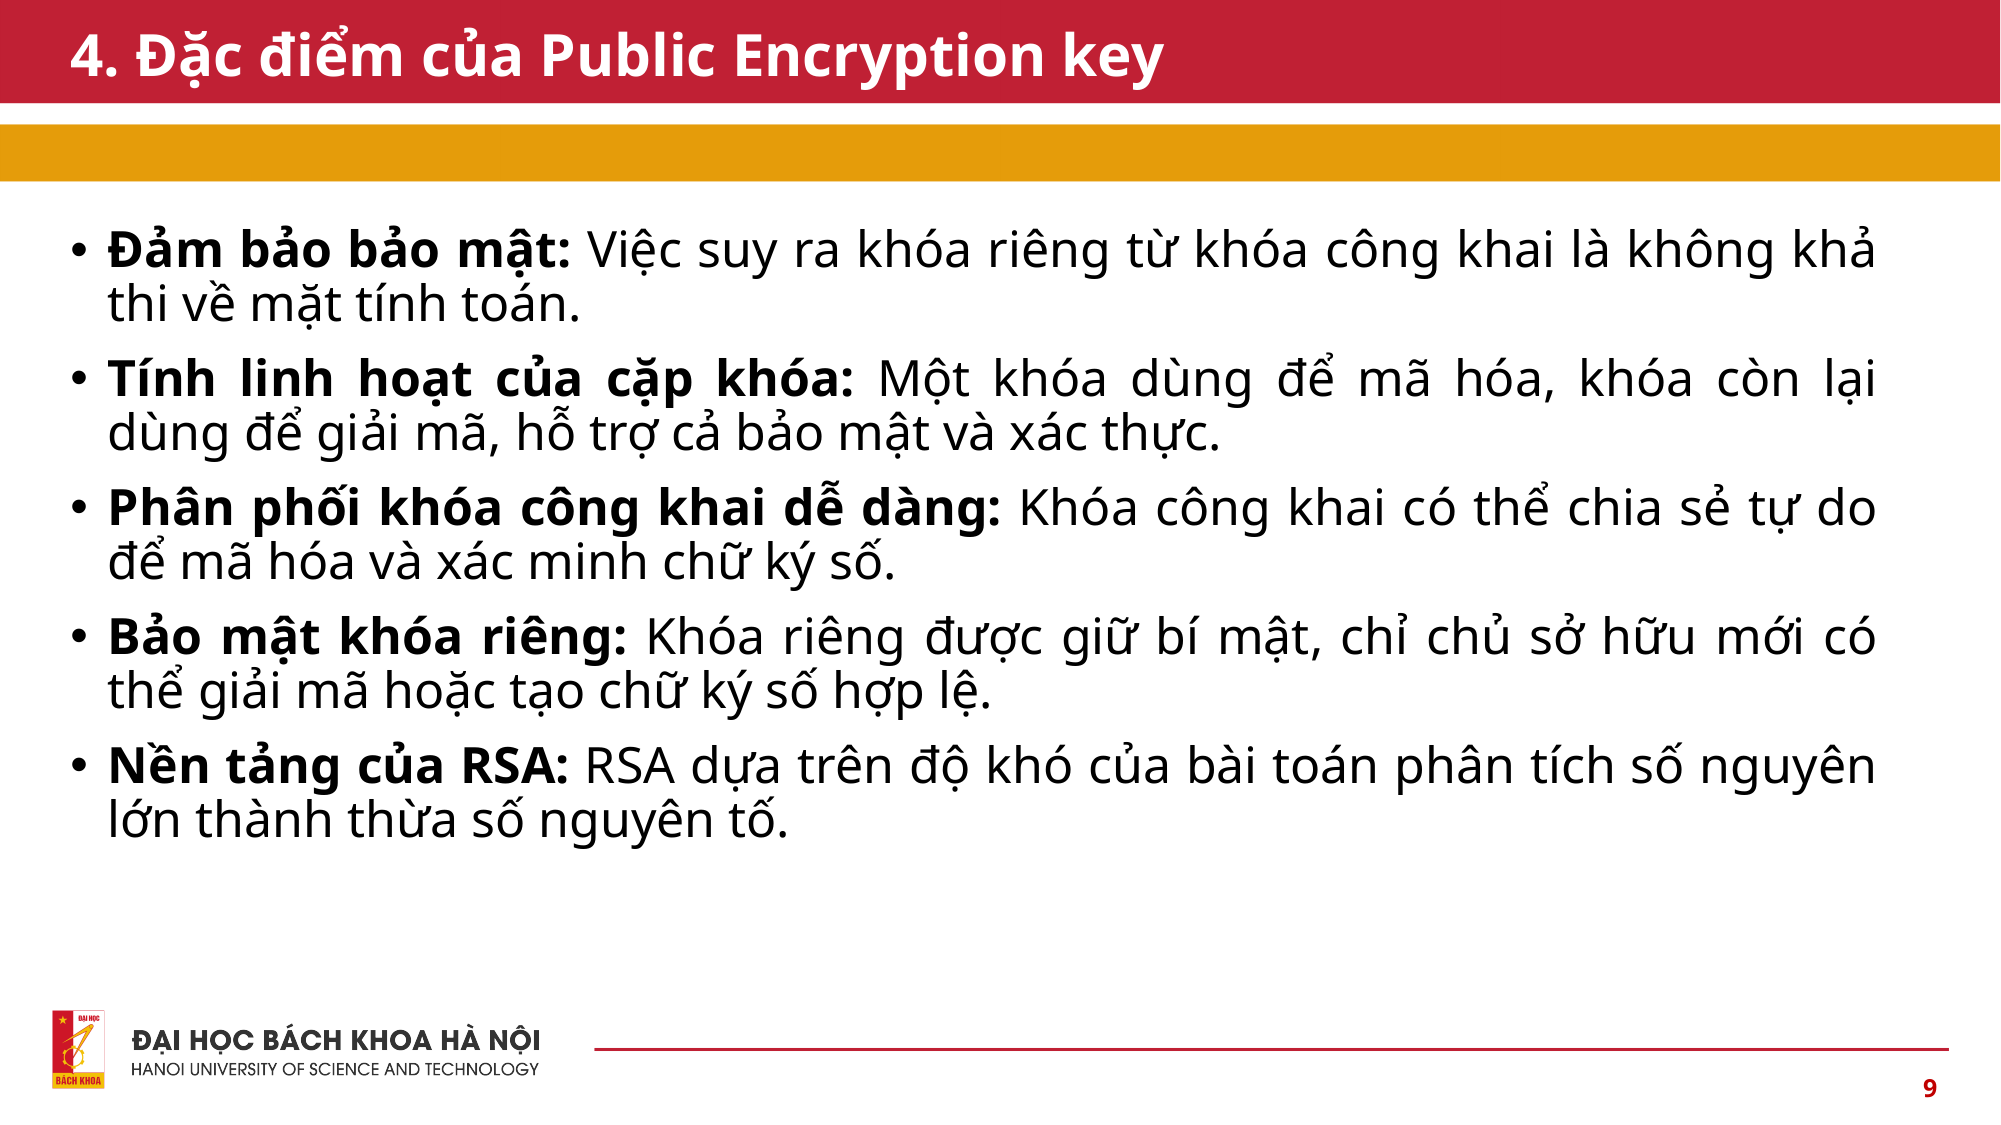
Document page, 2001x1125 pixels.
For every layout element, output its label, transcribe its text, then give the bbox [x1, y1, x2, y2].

slide_number 9 [1502, 1065, 1953, 1125]
title 4. Đặc điểm của Public Encryption key [55, 18, 1945, 90]
text_box Đảm bảo bảo mật: Việc suy ra khóa riêng từ khóa công khai là không khả thi về mặt tính toán. Tính linh hoạt của cặp khóa: Một khóa dùng để mã hóa, khóa còn lại dùng để giải mã, hỗ trợ cả bảo mật và xác thực. Phân phối khóa công khai dễ dàng: Khóa công khai có thể chia sẻ tự do để mã hóa và xác minh chữ ký số. Bảo mật khóa riêng: Khóa riêng được giữ bí mật, chỉ chủ sở hữu mới có thể giải mã hoặc tạo chữ ký số hợp lệ. Nền tảng của RSA: RSA dựa trên độ khó của bài toán phân tích số nguyên lớn thành thừa số nguyên tố. [55, 217, 1894, 717]
picture [0, 0, 2001, 1125]
